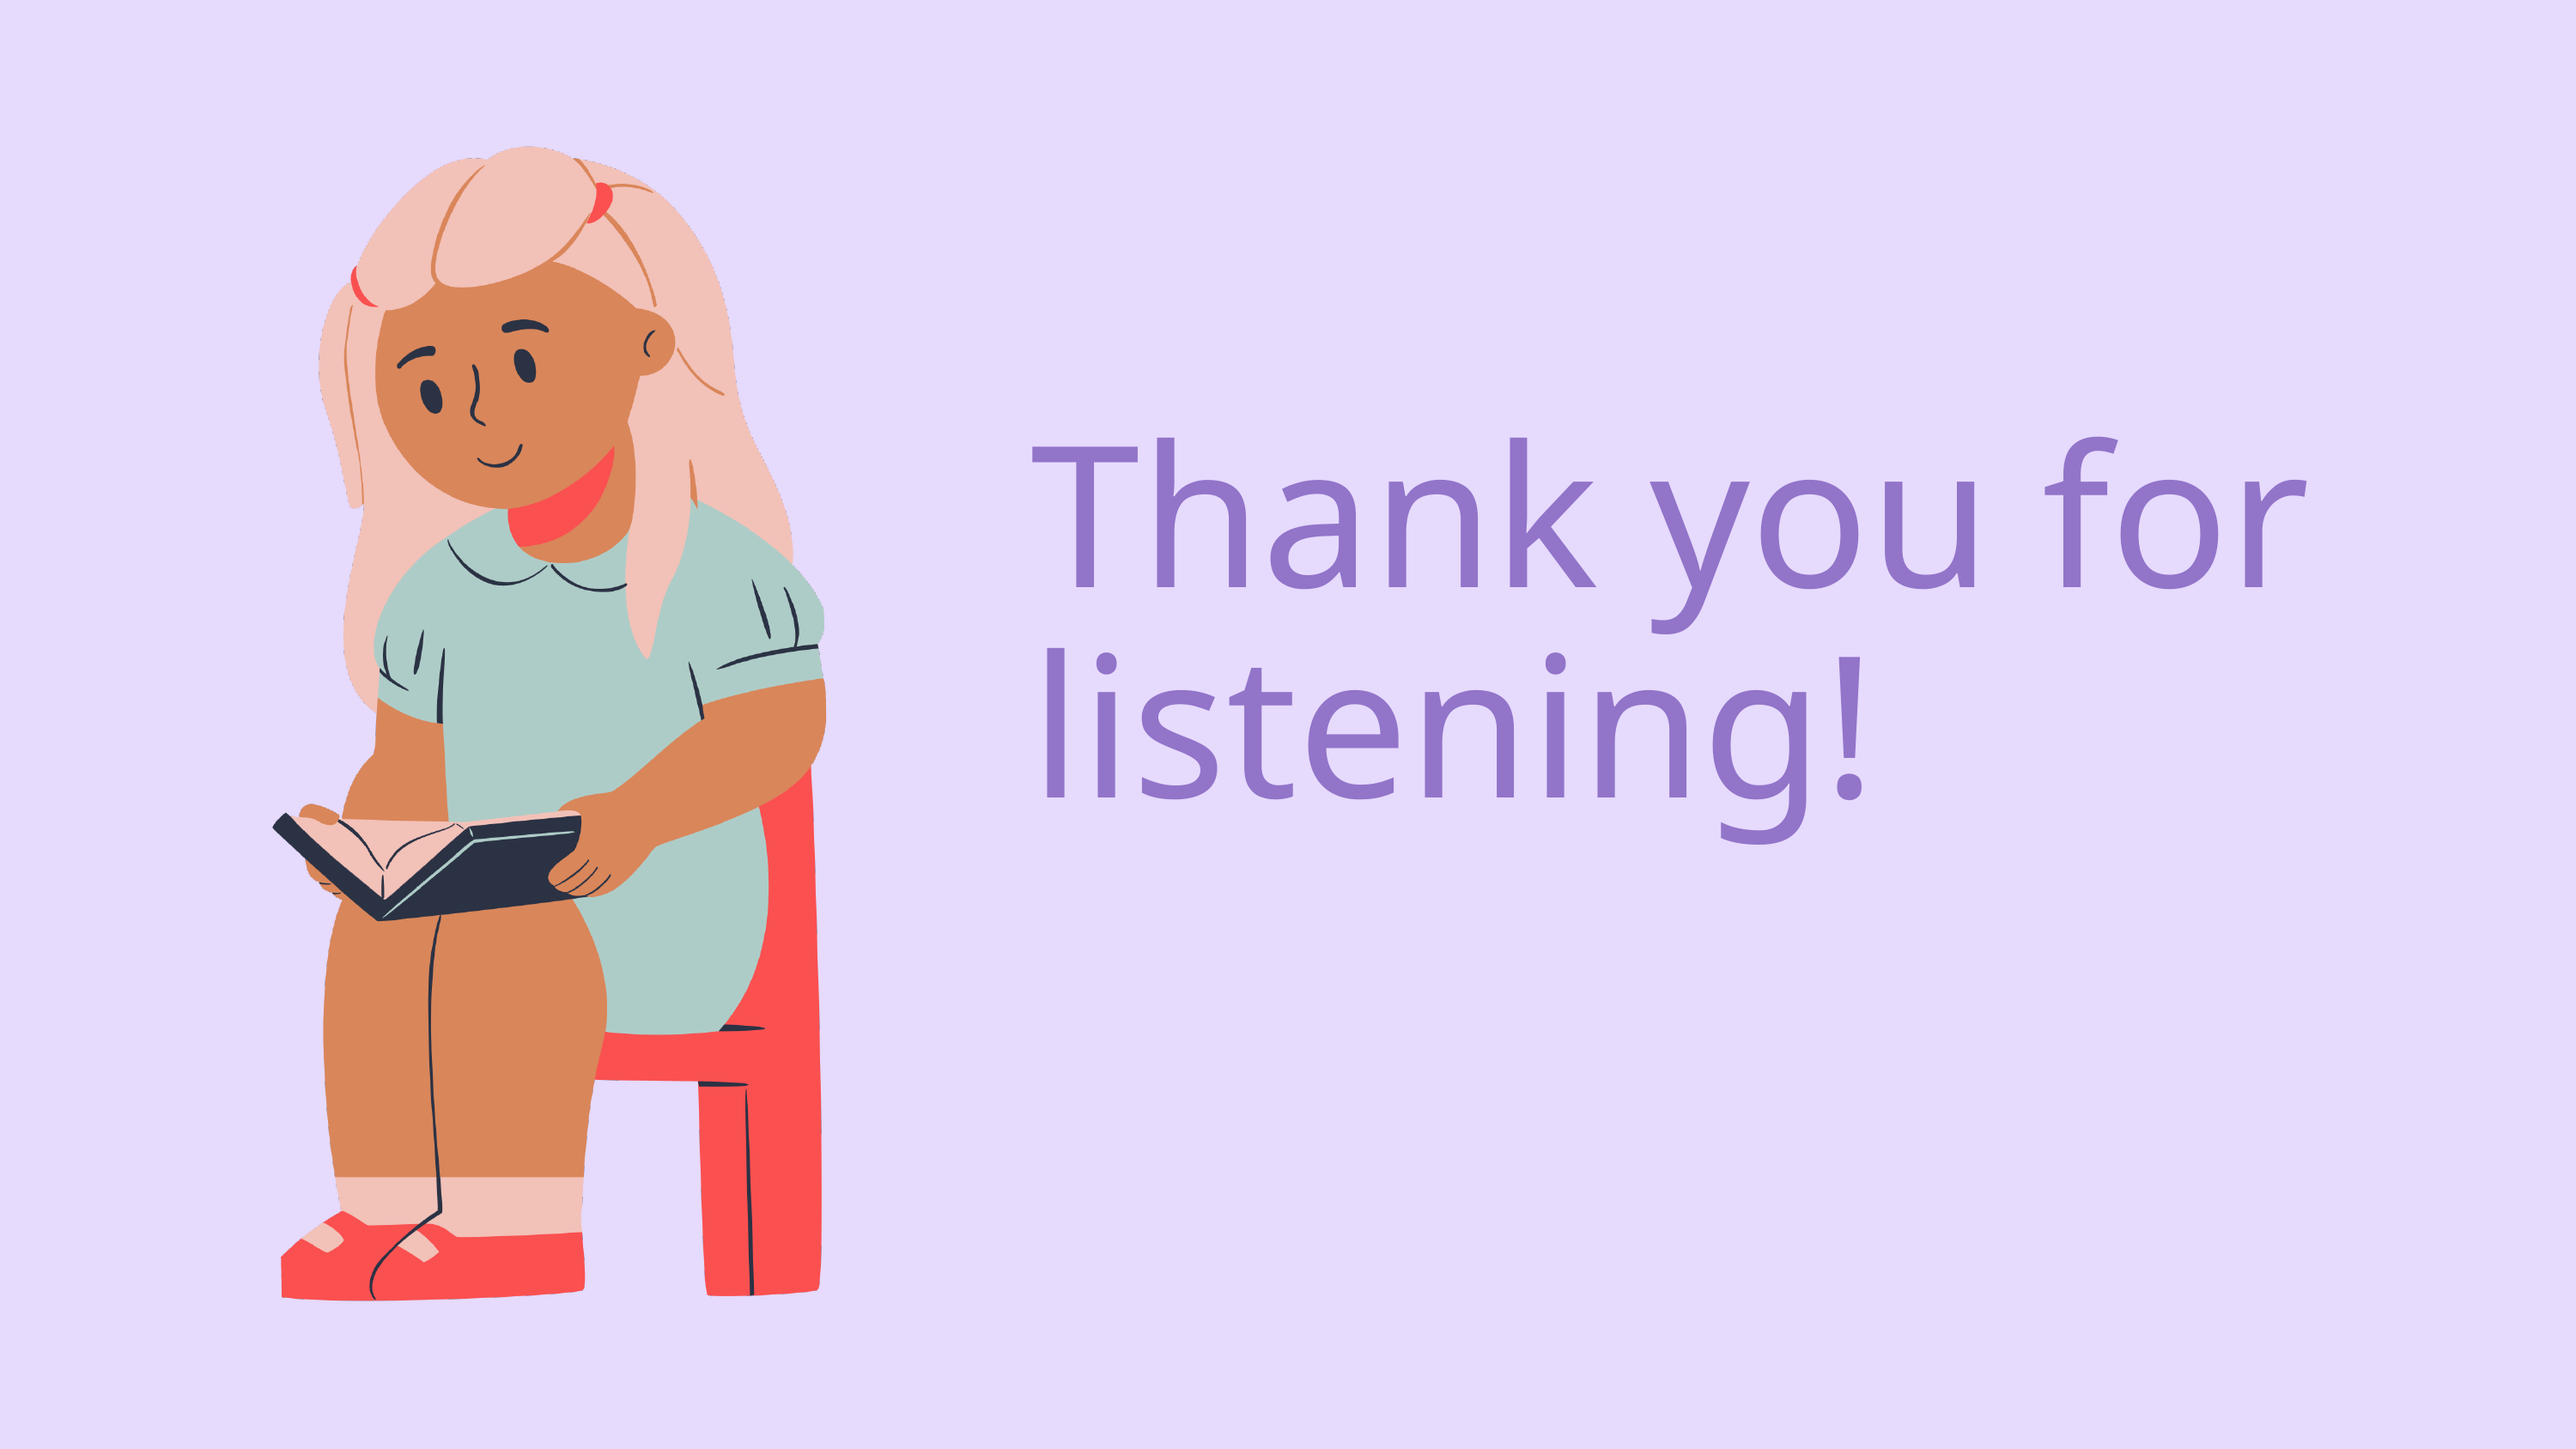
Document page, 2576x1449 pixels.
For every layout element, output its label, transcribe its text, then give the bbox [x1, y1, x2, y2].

text_box Thank you for listening! [1030, 416, 2432, 838]
text_box [258, 139, 839, 1310]
